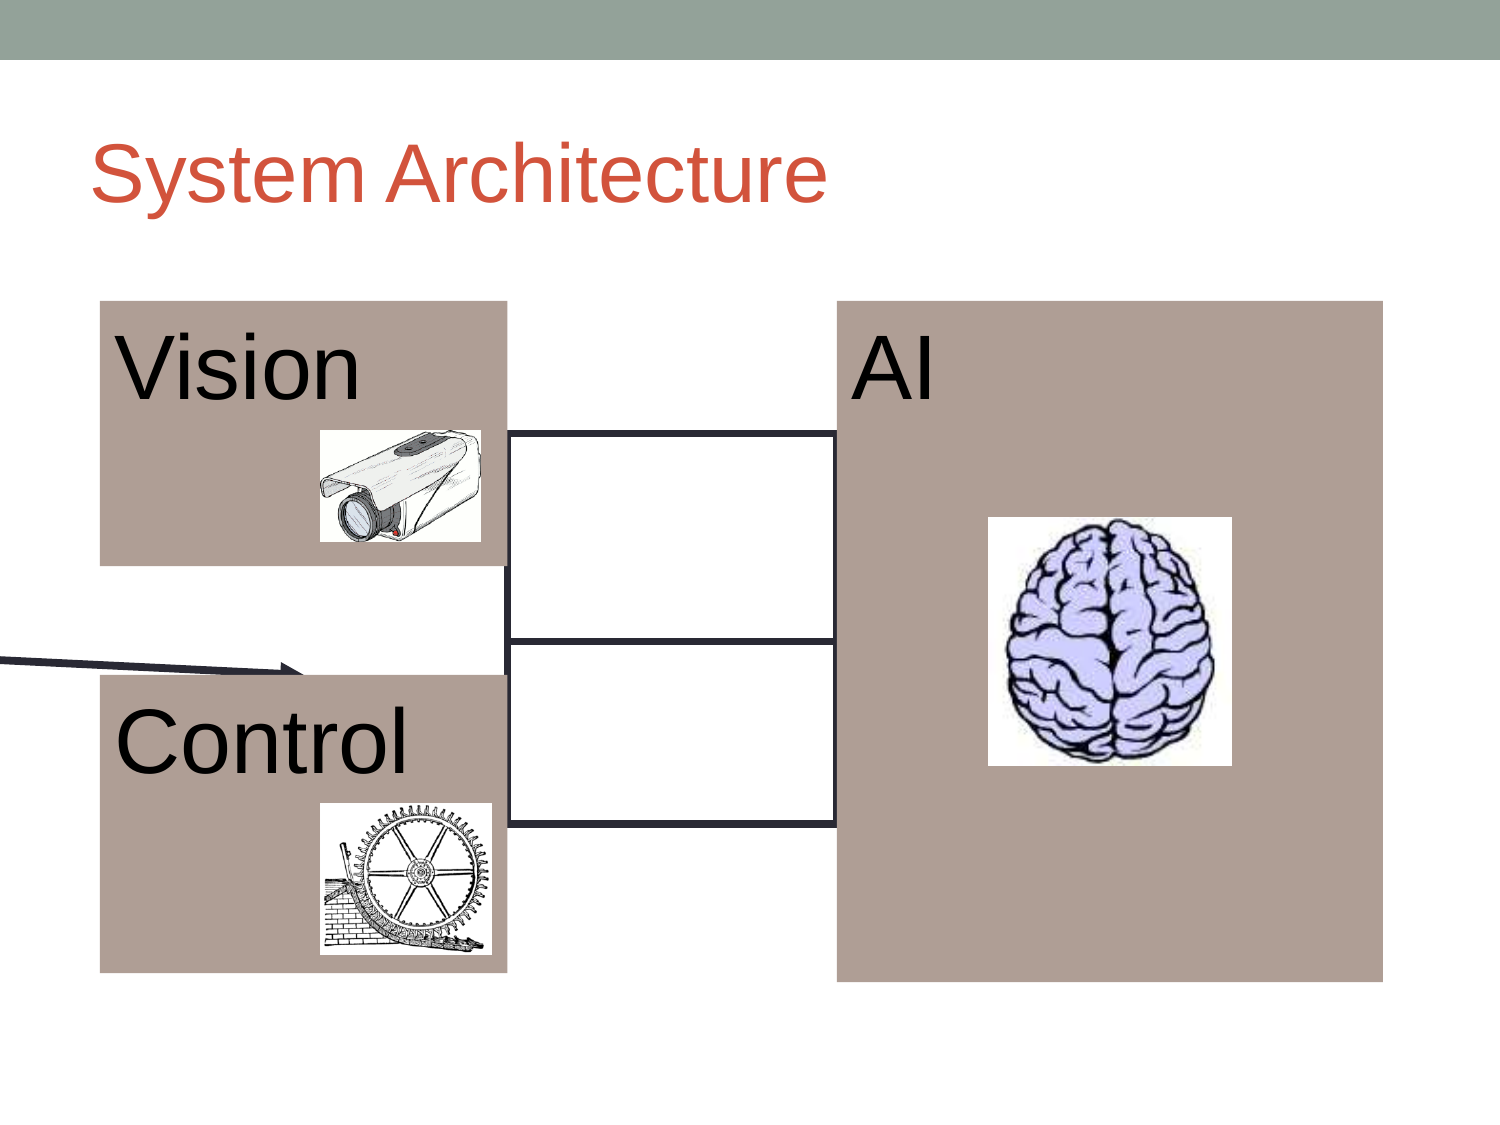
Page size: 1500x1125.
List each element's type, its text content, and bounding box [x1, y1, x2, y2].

text_box [507, 641, 836, 824]
text_box Vision [99, 300, 508, 567]
picture [320, 803, 492, 956]
picture [987, 517, 1232, 766]
picture [320, 430, 481, 542]
text_box [507, 433, 836, 641]
text_box AI [836, 300, 1383, 983]
text_box [291, 668, 303, 674]
text_box Control [99, 674, 508, 974]
text_box System Architecture [75, 87, 1425, 250]
